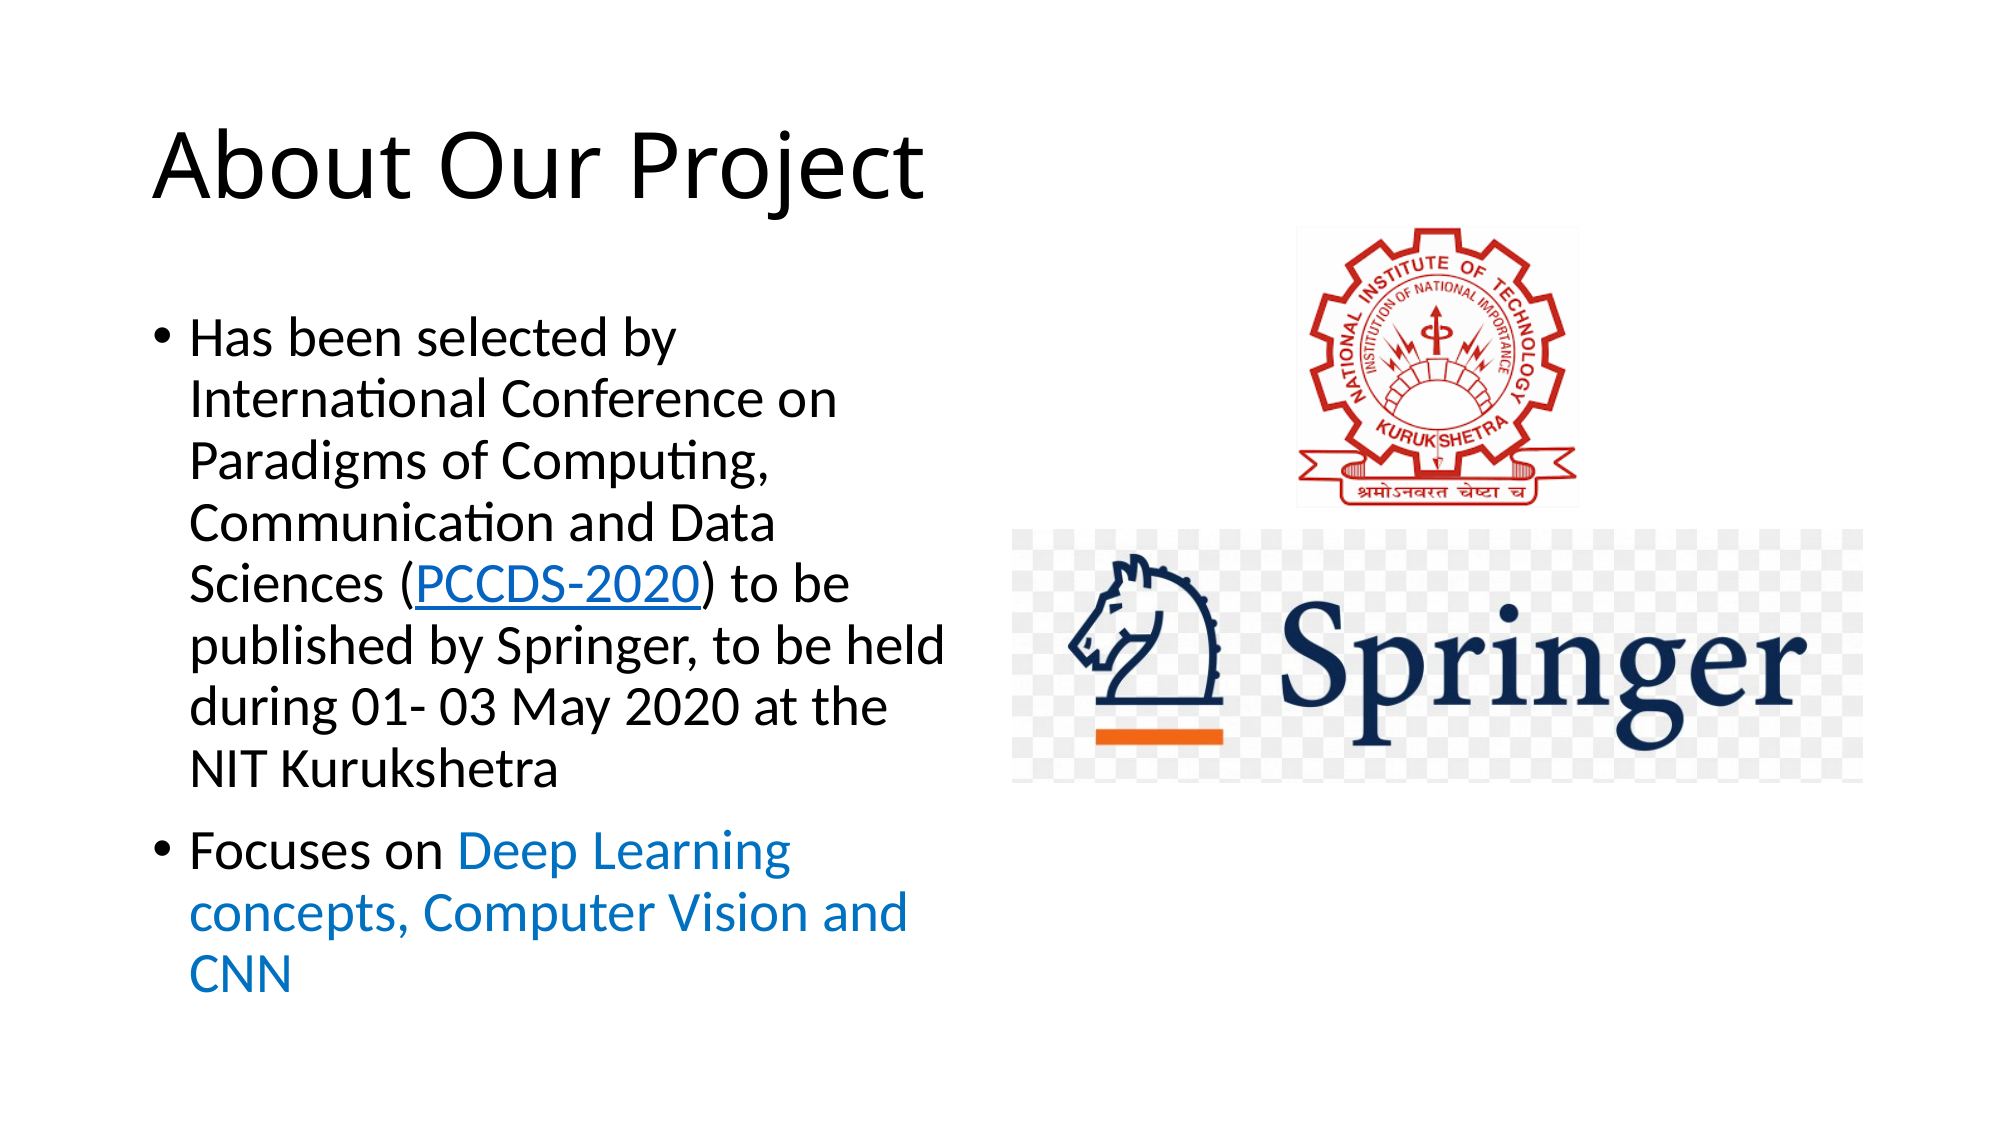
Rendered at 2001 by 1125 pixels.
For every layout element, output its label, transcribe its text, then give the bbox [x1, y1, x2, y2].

title About Our Project [137, 59, 1863, 278]
picture [1296, 226, 1579, 508]
list Has been selected by International Conference on Paradigms of Computing, Communication and Data Sciences (PCCDS-2020) to be published by Springer, to be held during 01- 03 May 2020 at the NIT Kurukshetra Focuses on Deep Learning concepts, Computer Vision and CNN [137, 299, 988, 1014]
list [1012, 529, 1863, 783]
